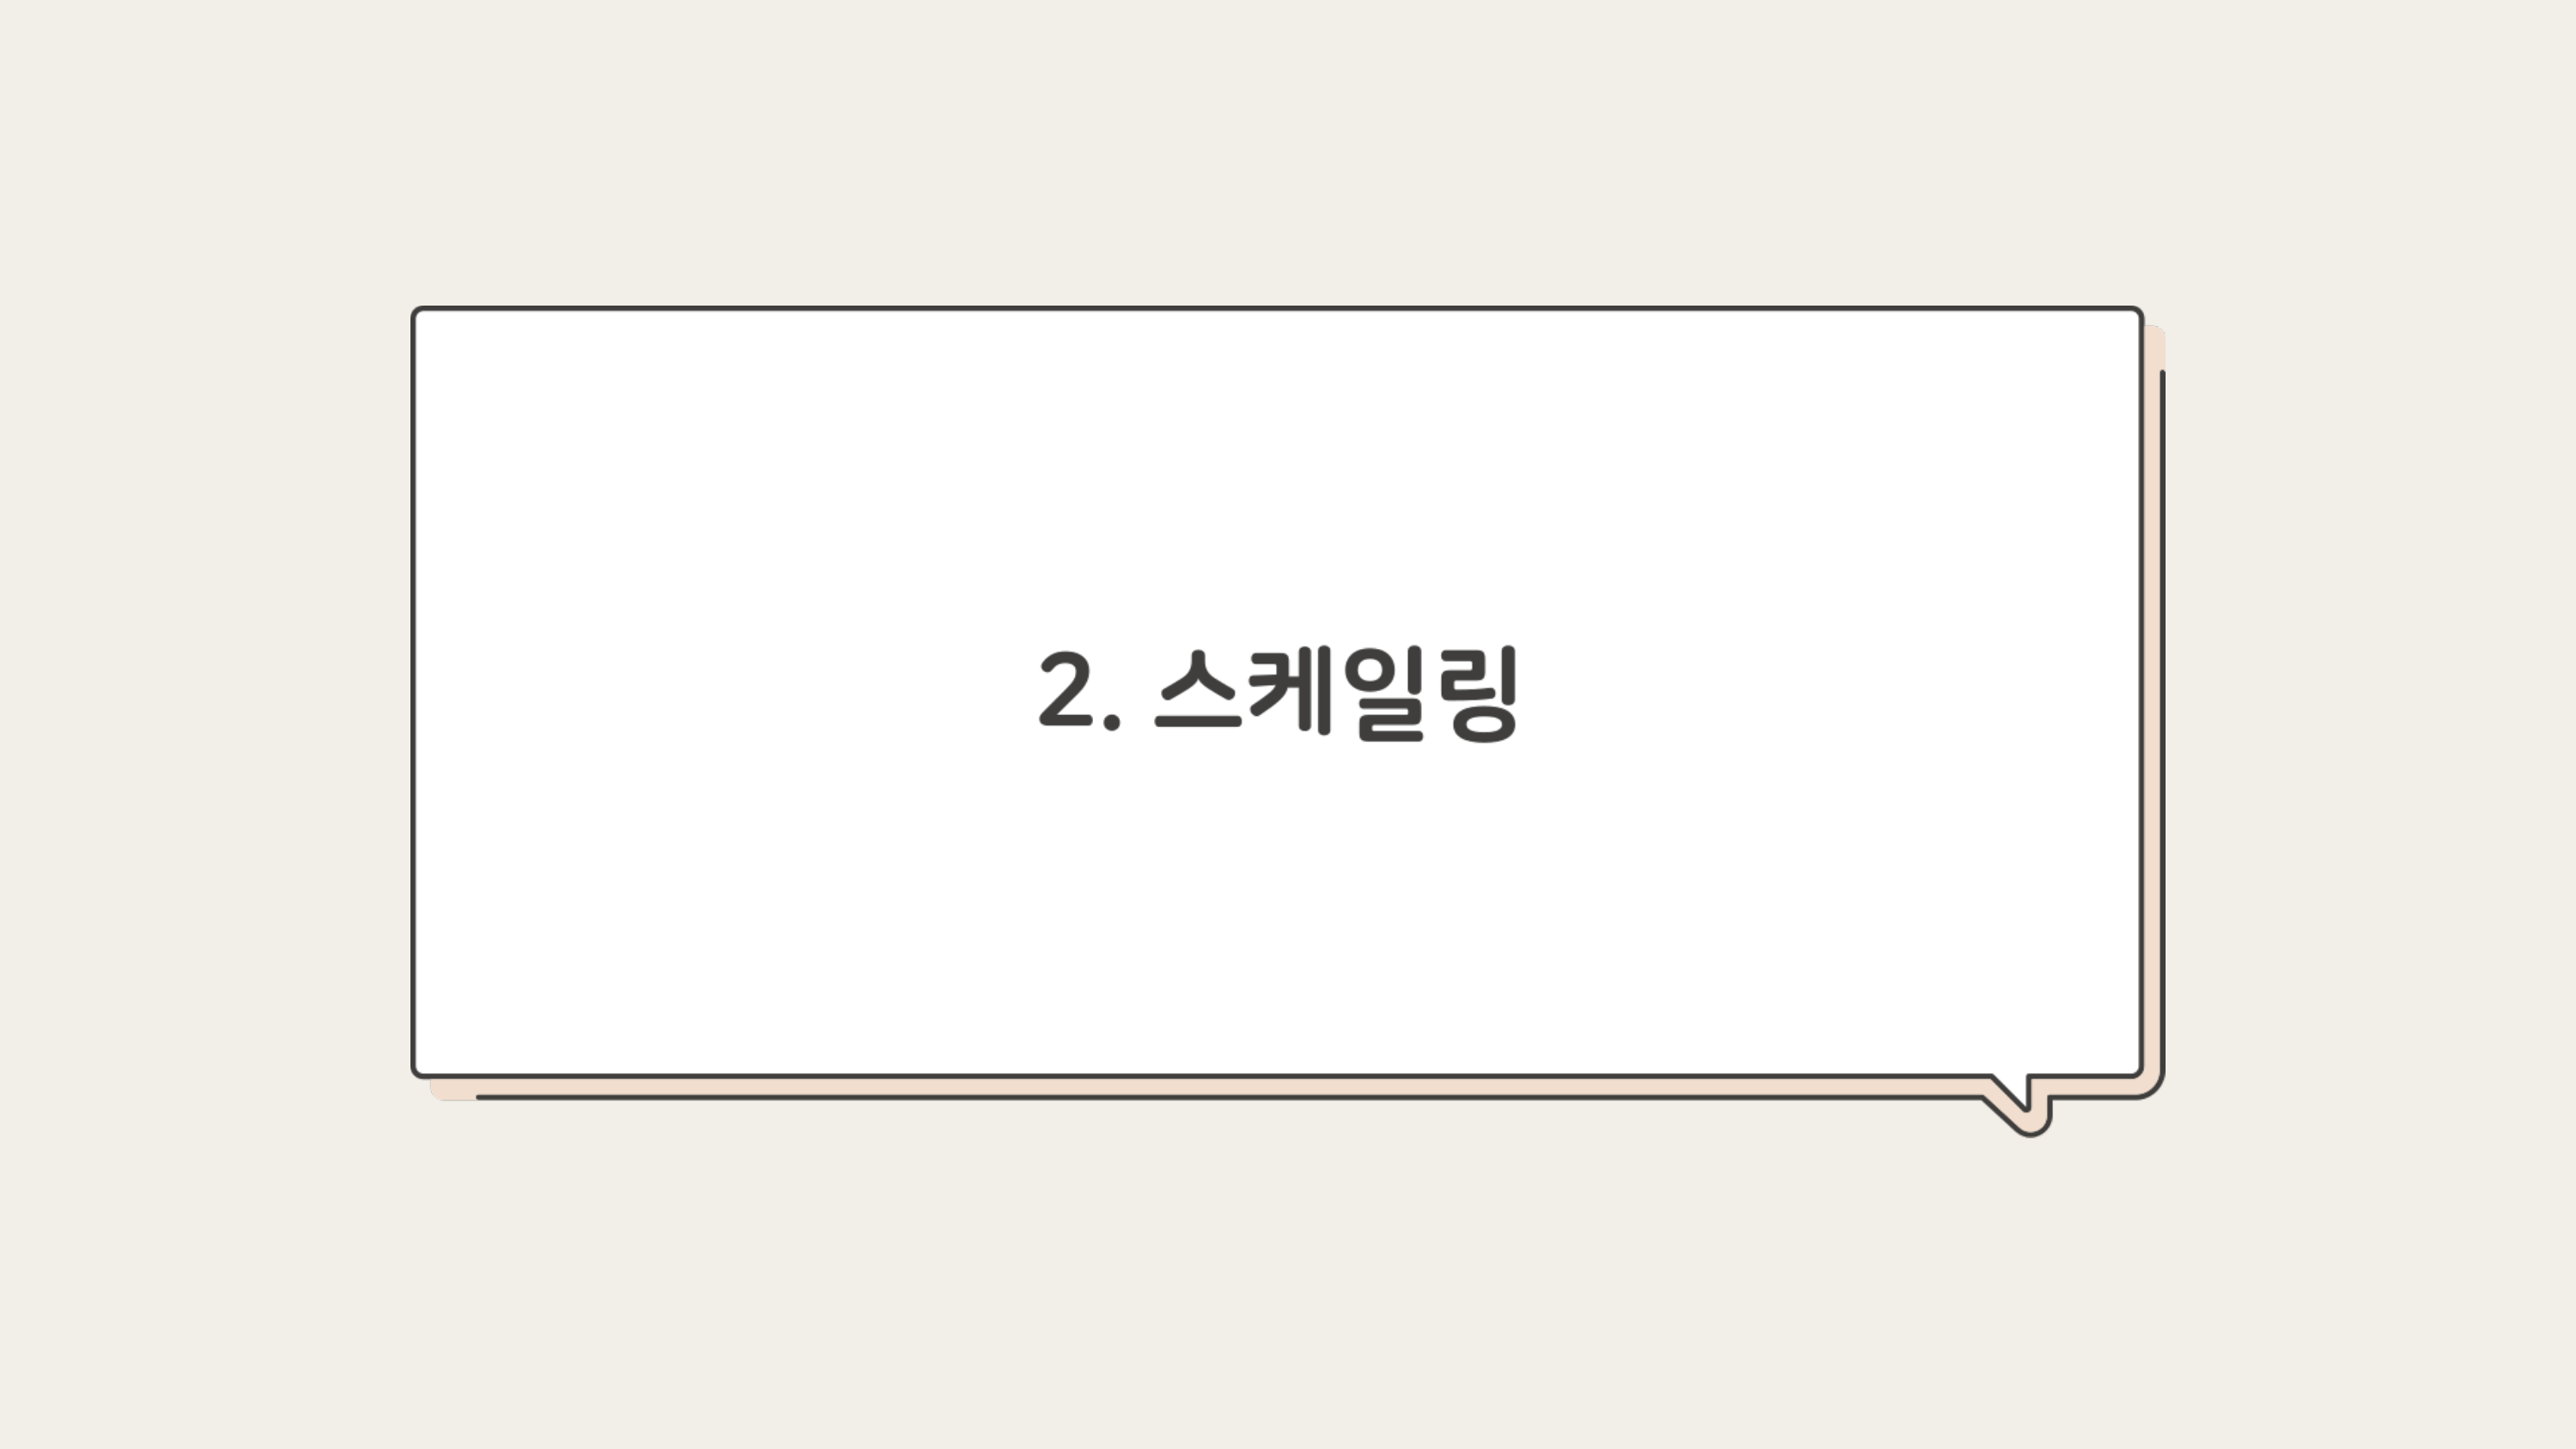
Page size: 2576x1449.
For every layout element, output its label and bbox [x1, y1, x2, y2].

picture [143, 581, 2048, 861]
text_box [410, 306, 2166, 1138]
